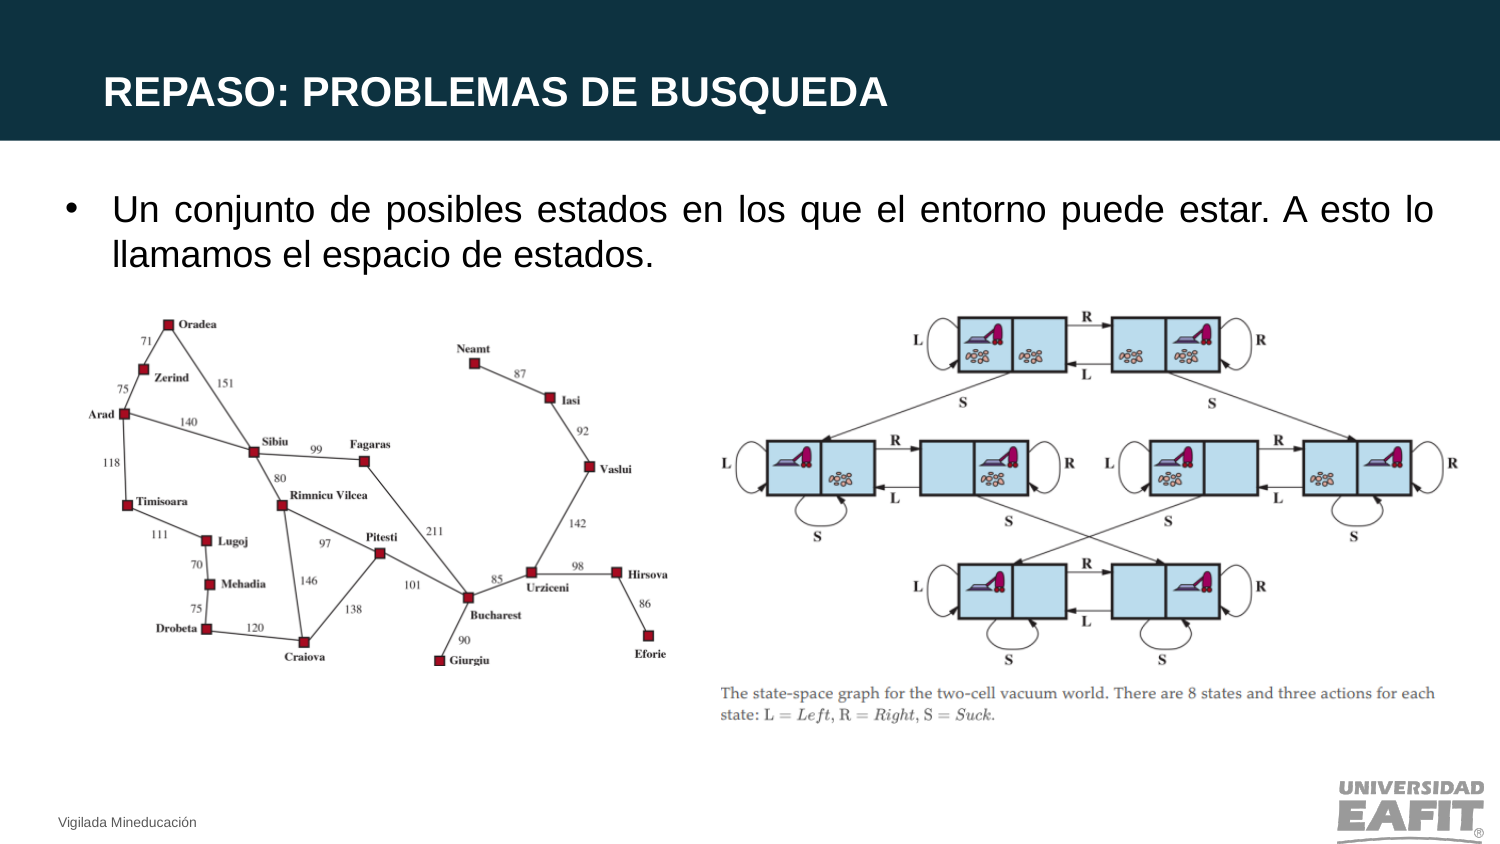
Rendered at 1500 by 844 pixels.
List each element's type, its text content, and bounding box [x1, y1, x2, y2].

picture [721, 301, 1466, 724]
picture [88, 301, 673, 666]
text_box Un conjunto de posibles estados en los que el entorno puede estar. A esto lo llamamos el espacio de estados. [50, 178, 1450, 423]
text_box REPASO: PROBLEMAS DE BUSQUEDA [88, 56, 933, 122]
picture [1337, 781, 1484, 844]
